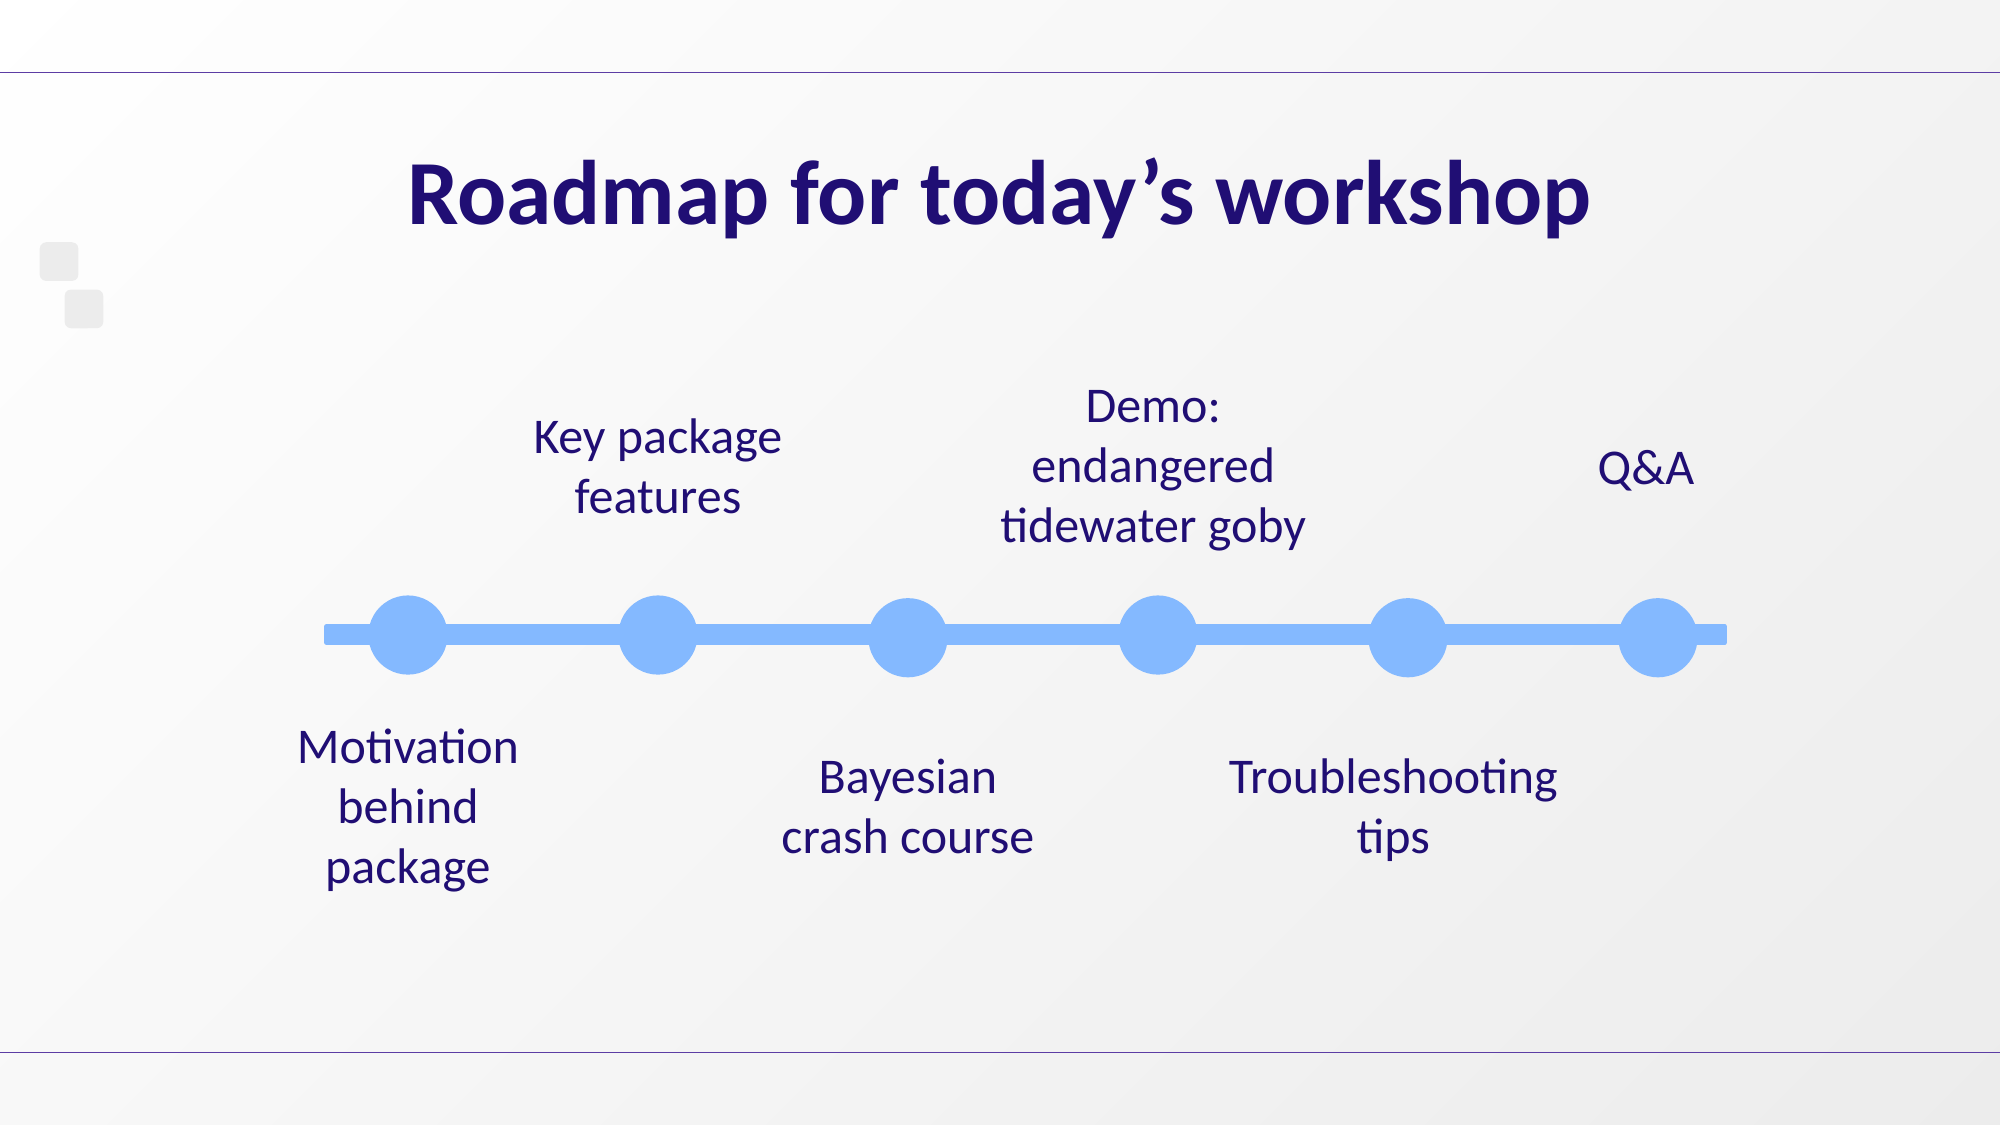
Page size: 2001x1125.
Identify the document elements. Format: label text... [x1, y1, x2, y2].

text_box [1696, 624, 1727, 645]
text_box Bayesian crash course [757, 736, 1059, 872]
text_box Motivation behind package [244, 706, 572, 902]
text_box [1368, 598, 1448, 678]
text_box [946, 624, 1119, 645]
text_box [447, 624, 619, 645]
text_box [1118, 595, 1198, 675]
text_box Q&A [1448, 427, 1844, 502]
text_box [1197, 624, 1370, 645]
text_box [368, 595, 448, 675]
text_box [618, 595, 698, 675]
text_box [324, 624, 369, 645]
text_box [697, 624, 870, 645]
text_box Key package features [494, 395, 822, 531]
title Roadmap for today’s workshop [156, 112, 1844, 231]
text_box Demo: endangered tidewater goby [955, 365, 1351, 561]
text_box [1618, 598, 1698, 678]
text_box [868, 598, 948, 678]
text_box [1446, 624, 1620, 645]
text_box Troubleshooting tips [1195, 736, 1591, 871]
